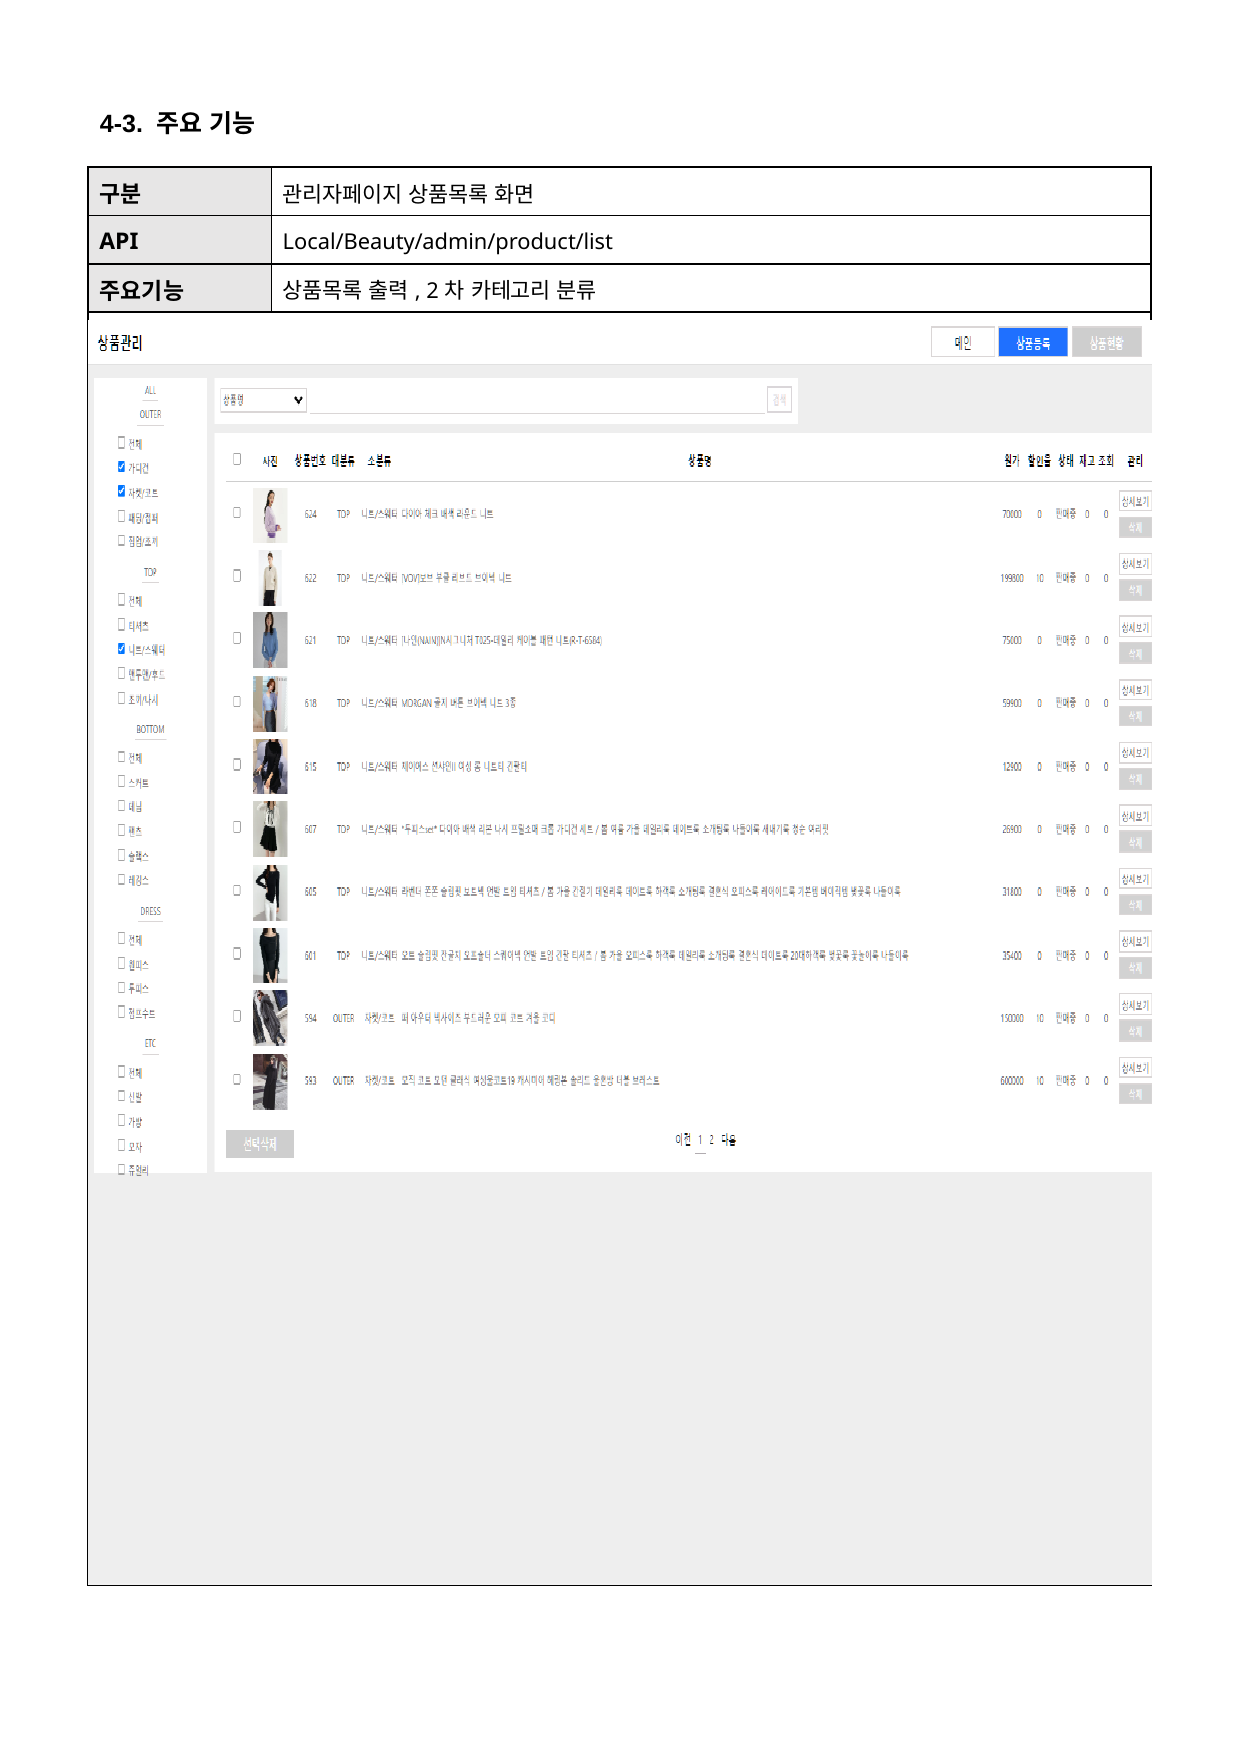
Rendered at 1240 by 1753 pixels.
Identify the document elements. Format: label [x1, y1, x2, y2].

table_cell [89, 265, 271, 311]
table_header [272, 168, 1150, 215]
table_cell [89, 216, 271, 263]
table_header [89, 168, 271, 215]
table_cell [89, 313, 1150, 320]
picture [87, 320, 1152, 1585]
text_box [99, 108, 566, 138]
table_cell [272, 265, 1150, 311]
table_cell [272, 216, 1150, 263]
